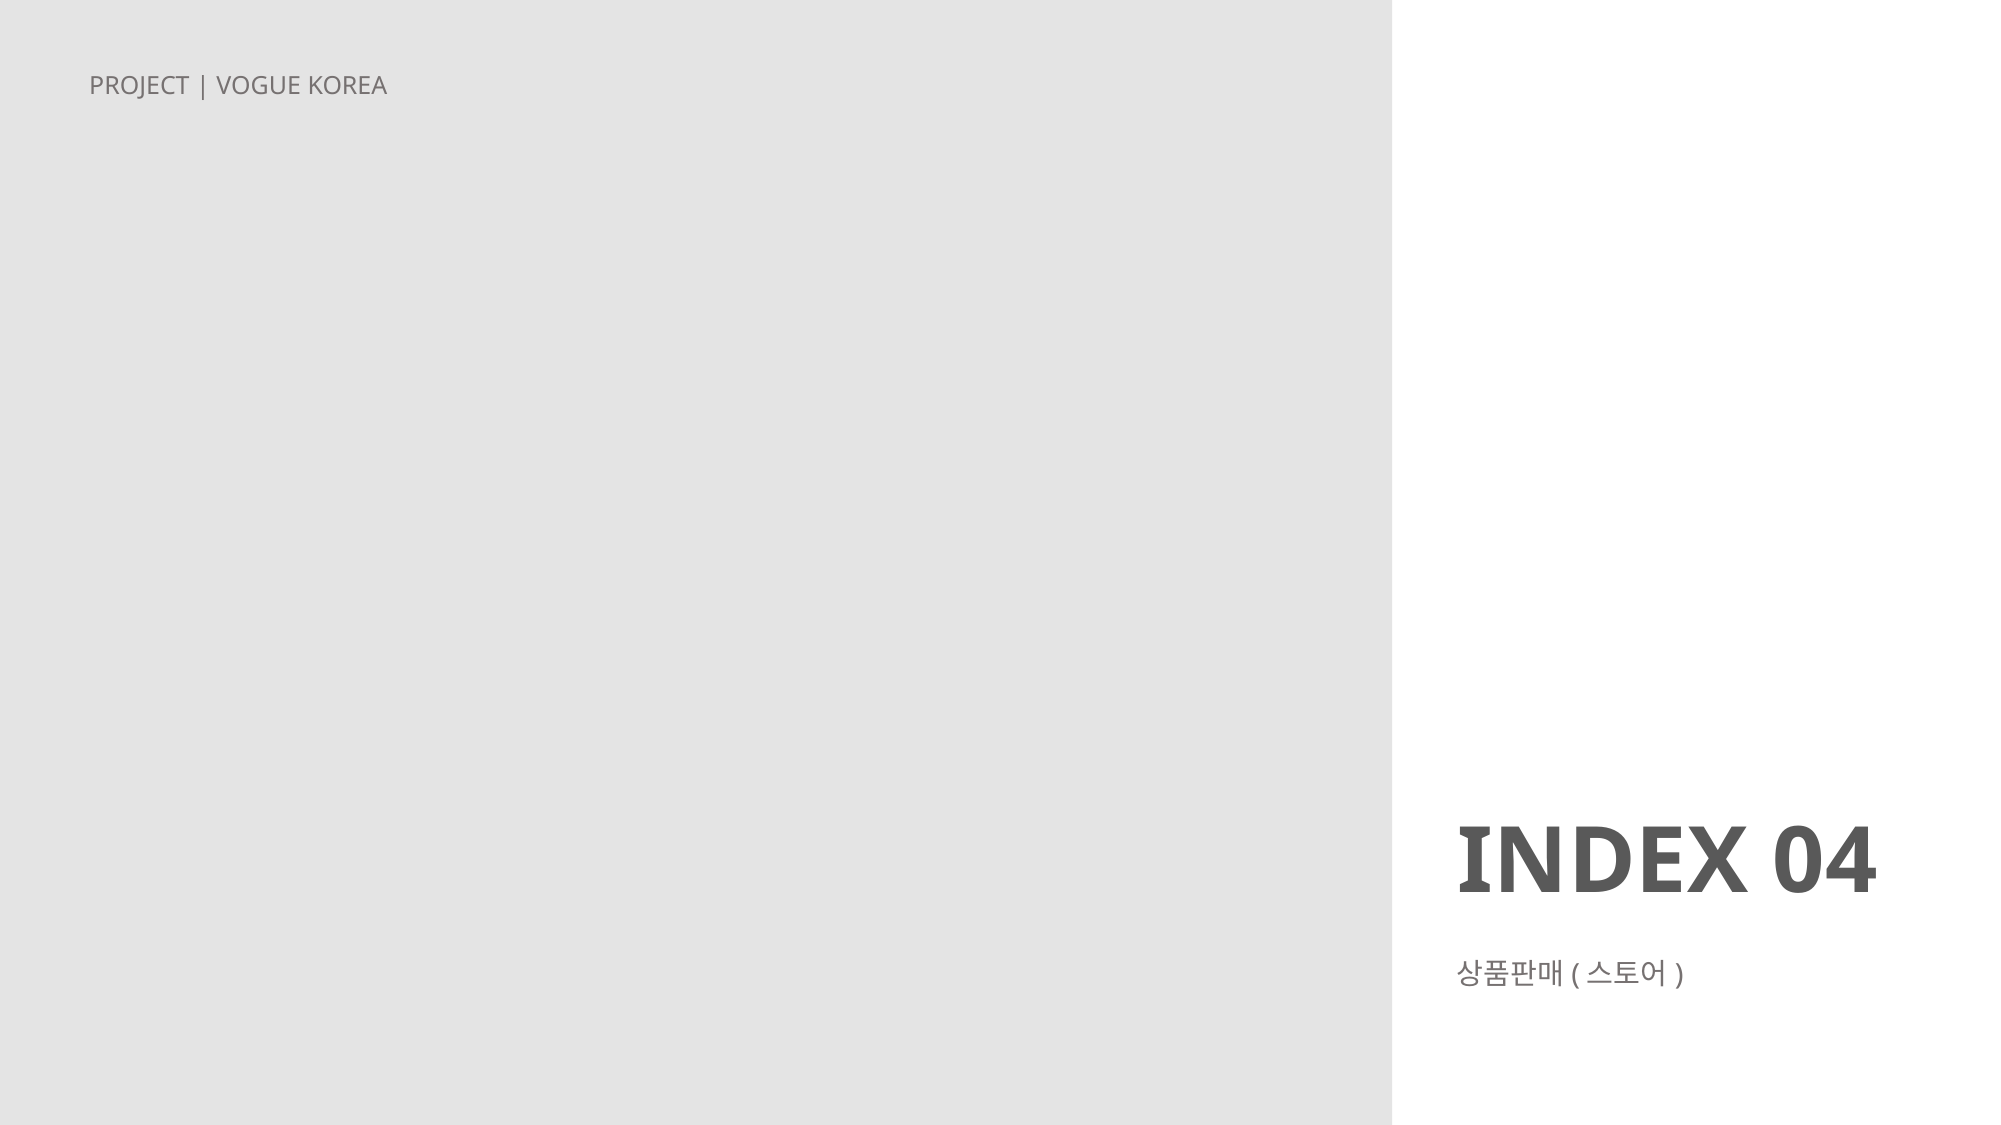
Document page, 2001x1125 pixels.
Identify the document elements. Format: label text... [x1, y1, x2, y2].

text_box 상품판매(스토어) [1441, 947, 1915, 998]
text_box [0, 0, 1393, 1125]
text_box PROJECT | VOGUE KOREA [74, 48, 403, 107]
text_box INDEX 04 [1443, 793, 1917, 919]
